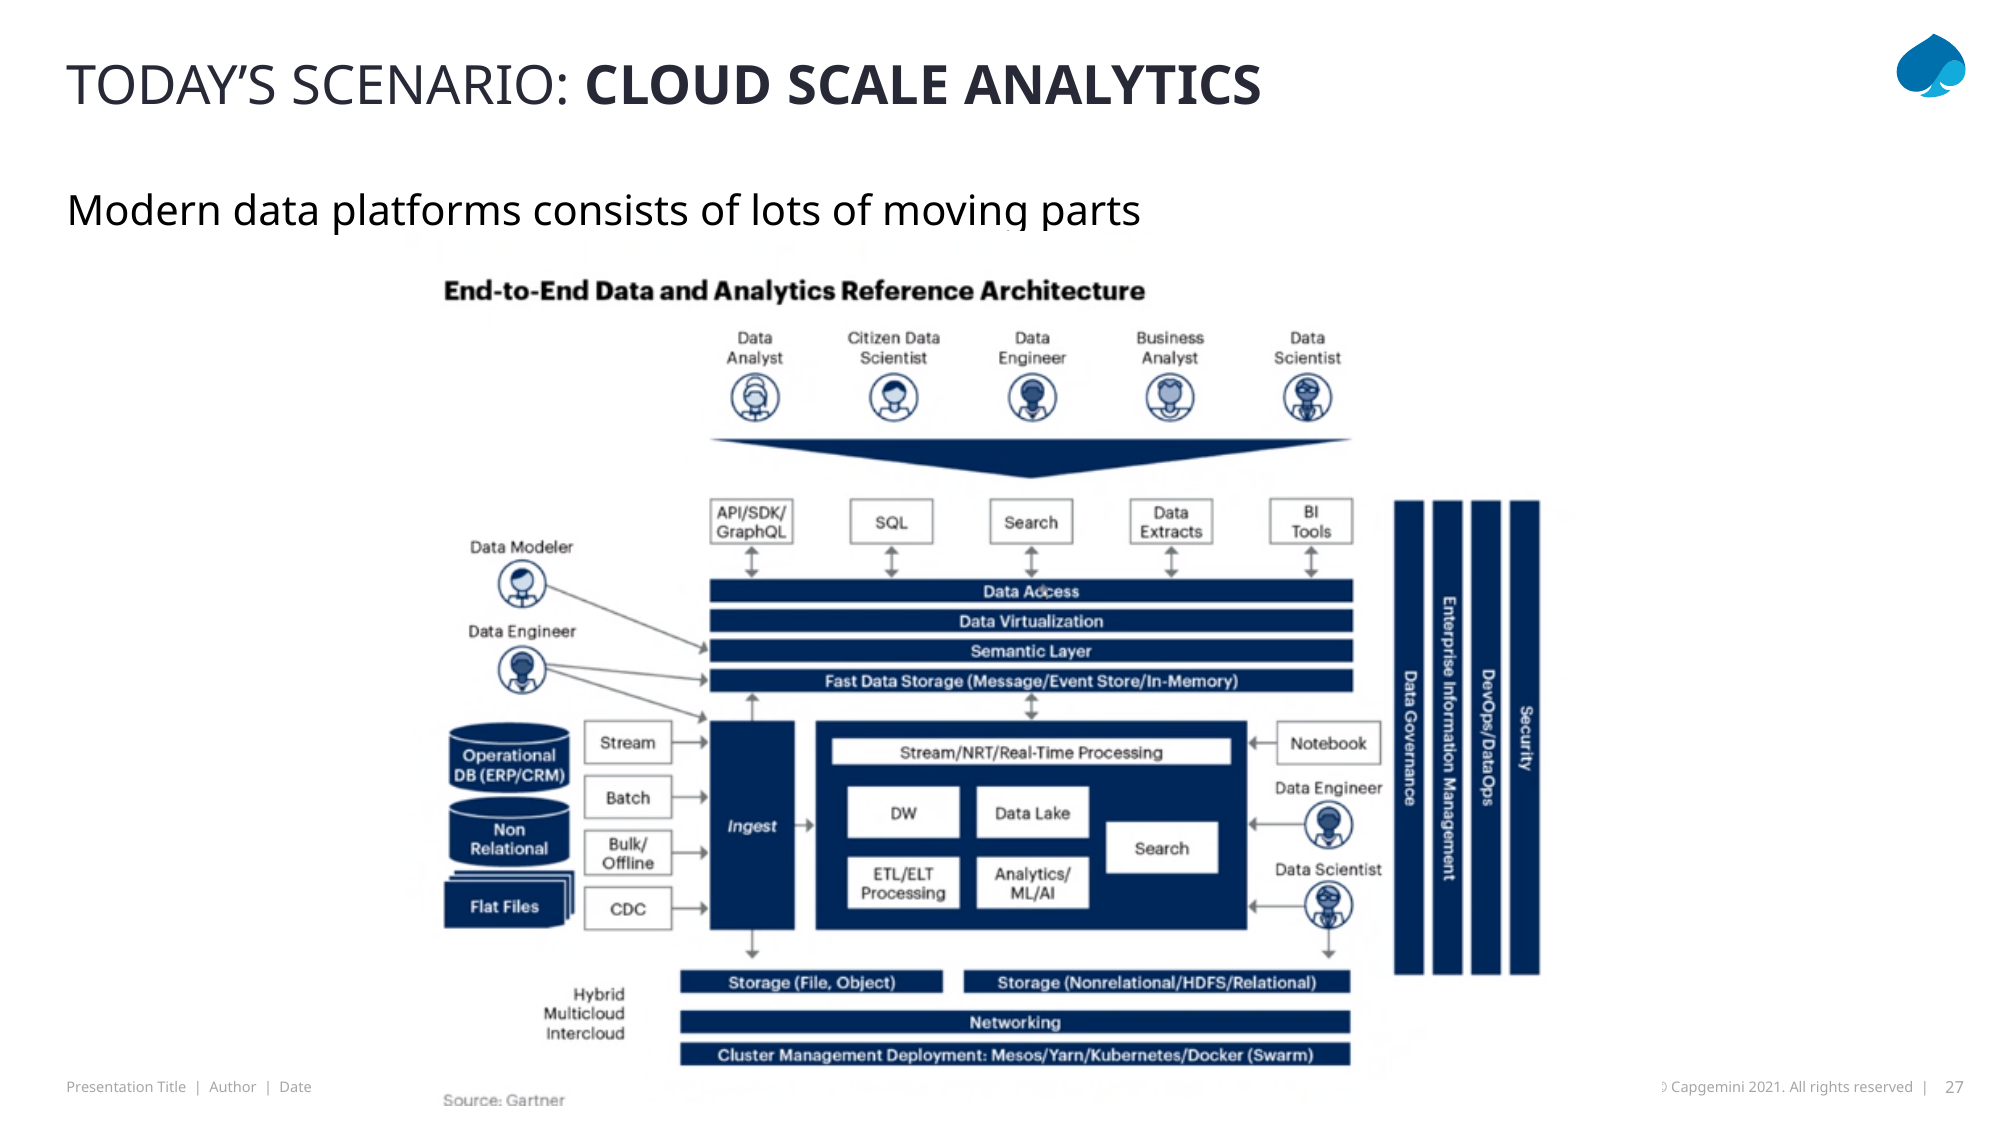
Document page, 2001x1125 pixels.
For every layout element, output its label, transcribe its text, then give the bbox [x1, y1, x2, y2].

picture [397, 231, 1662, 1106]
list Modern data platforms consists of lots of moving parts [66, 184, 1934, 1008]
title TODAY’s Scenario: Cloud scale analytics [66, 63, 1863, 182]
